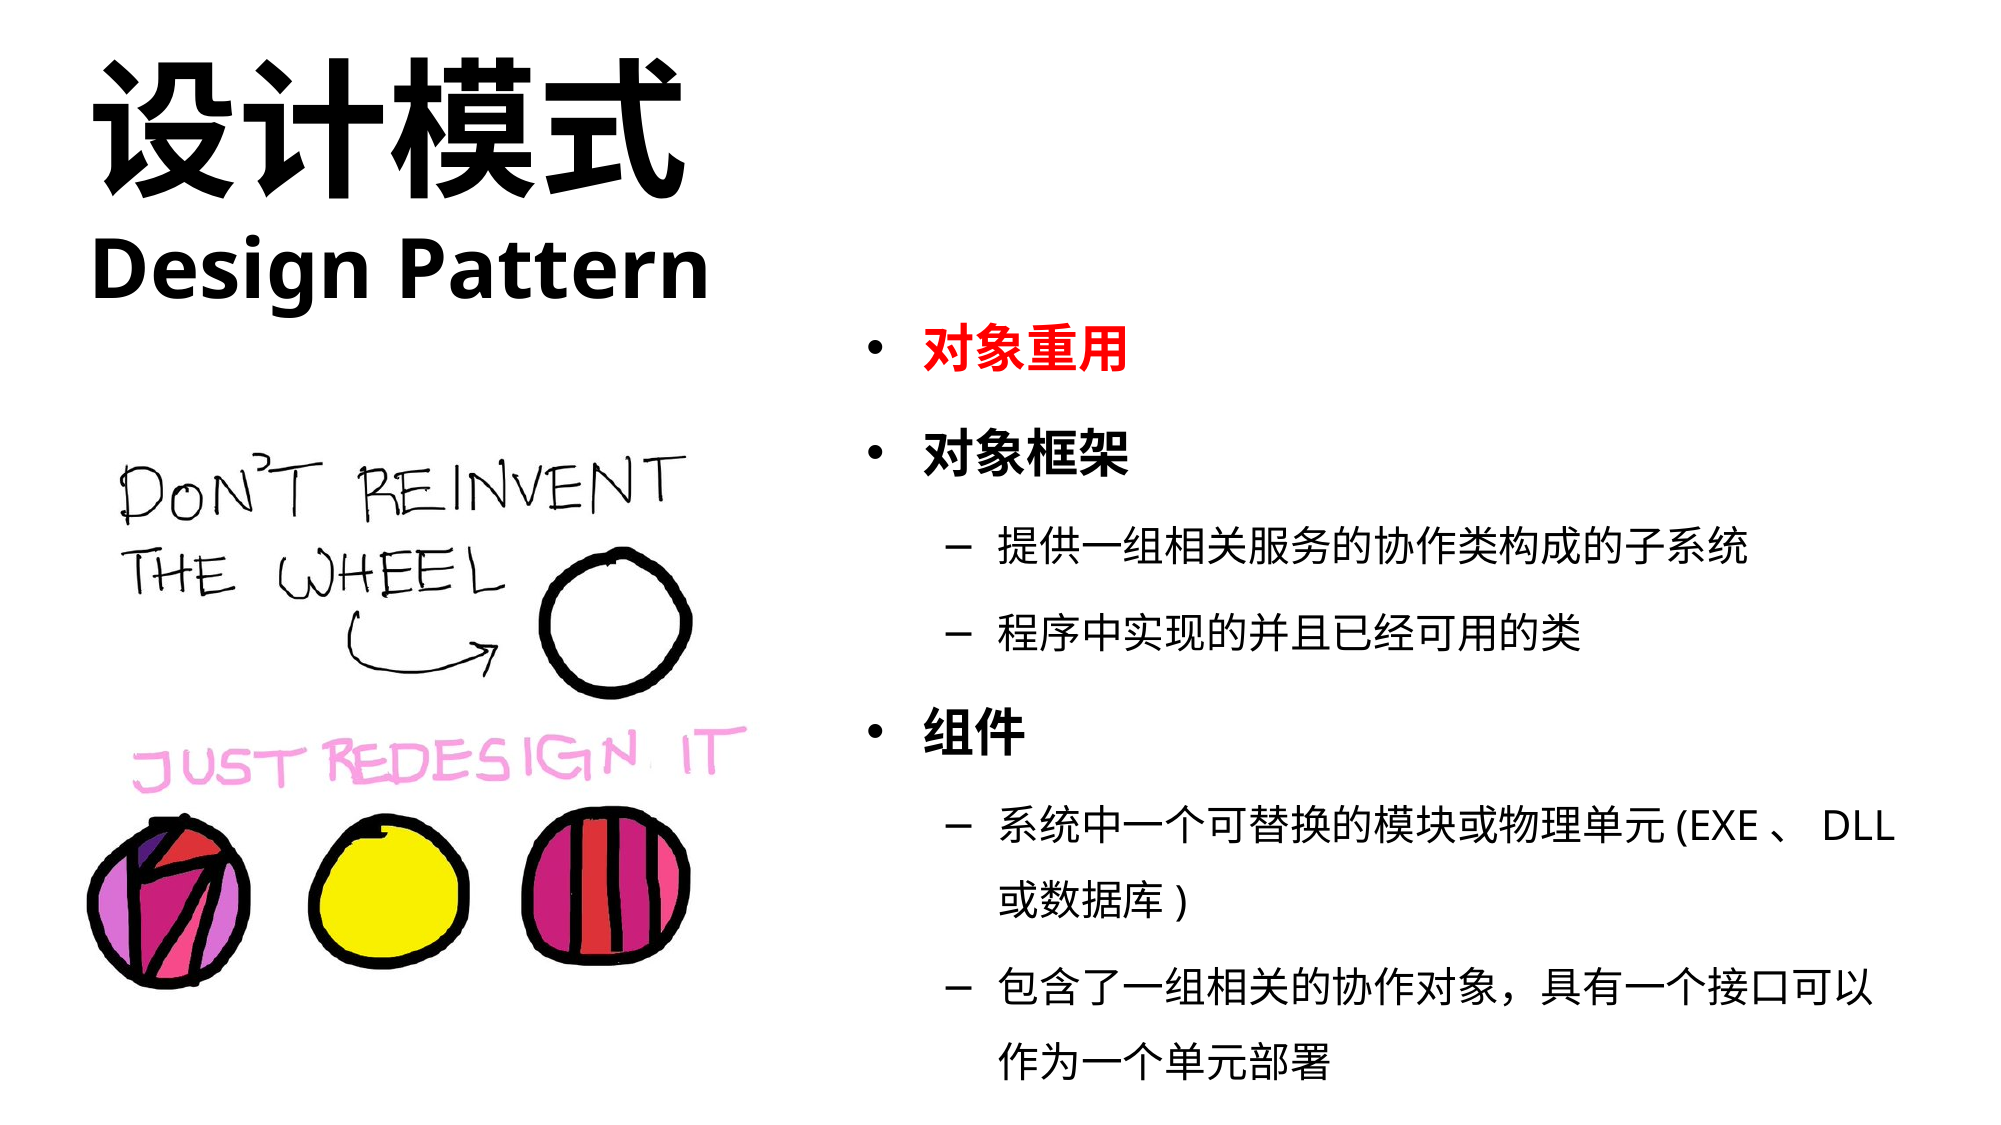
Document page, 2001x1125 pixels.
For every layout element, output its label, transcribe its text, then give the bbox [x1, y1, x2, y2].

picture [73, 437, 760, 1003]
text_box 对象重用 对象框架 提供一组相关服务的协作类构成的子系统 程序中实现的并且已经可用的类 组件 系统中一个可替换的模块或物理单元(EXE、DLL或数据库) 包含了一组相关的协作对象，具有一个接口可以作为一个单元部署 [851, 276, 1913, 1093]
text_box 设计模式 Design Pattern [74, 27, 1131, 323]
